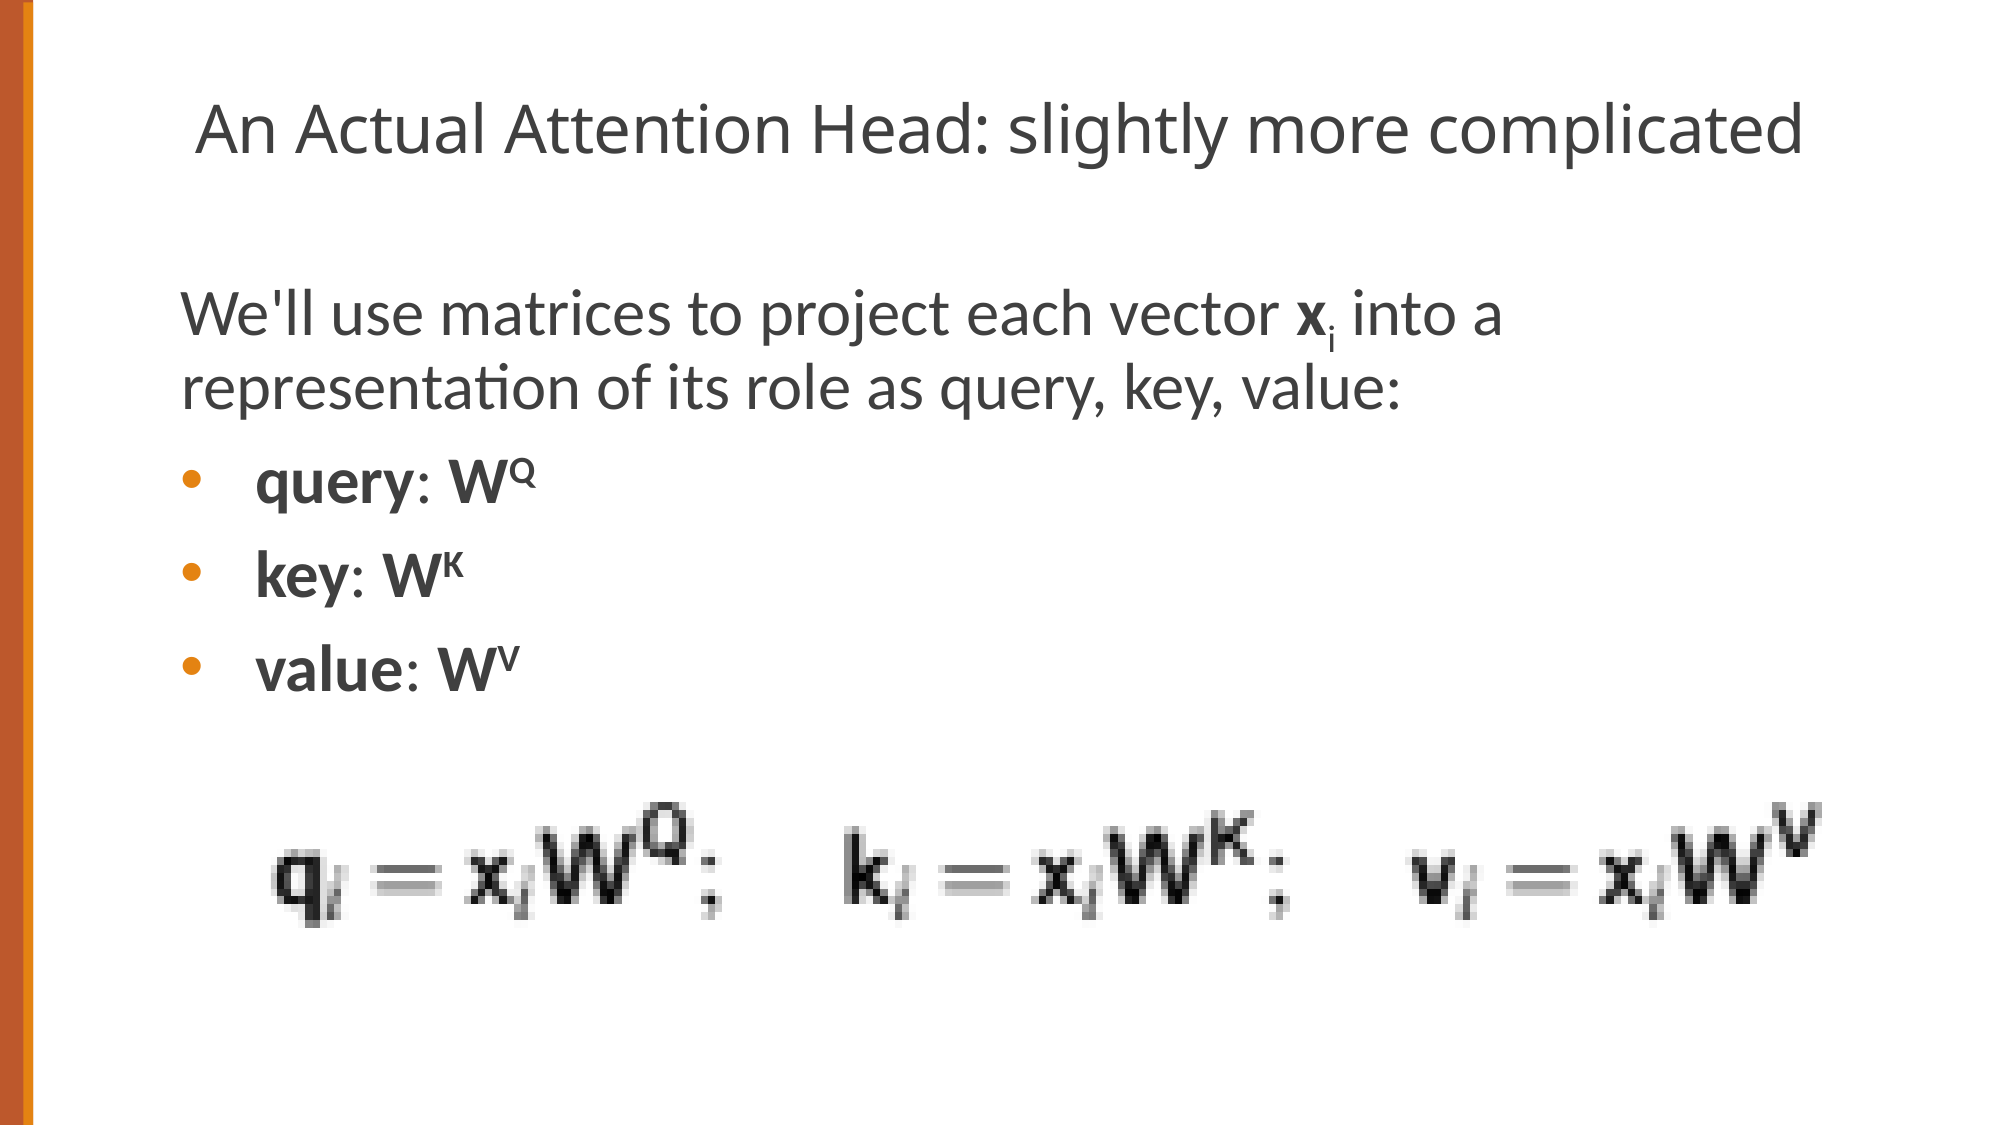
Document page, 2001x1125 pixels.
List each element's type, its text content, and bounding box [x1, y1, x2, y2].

picture [270, 795, 1831, 930]
list We'll use matrices to project each vector xi into a representation of its role as query, key, value: query: WQ key: WK value: WV [180, 262, 1830, 1013]
title An Actual Attention Head: slightly more complicated [180, 26, 1830, 175]
